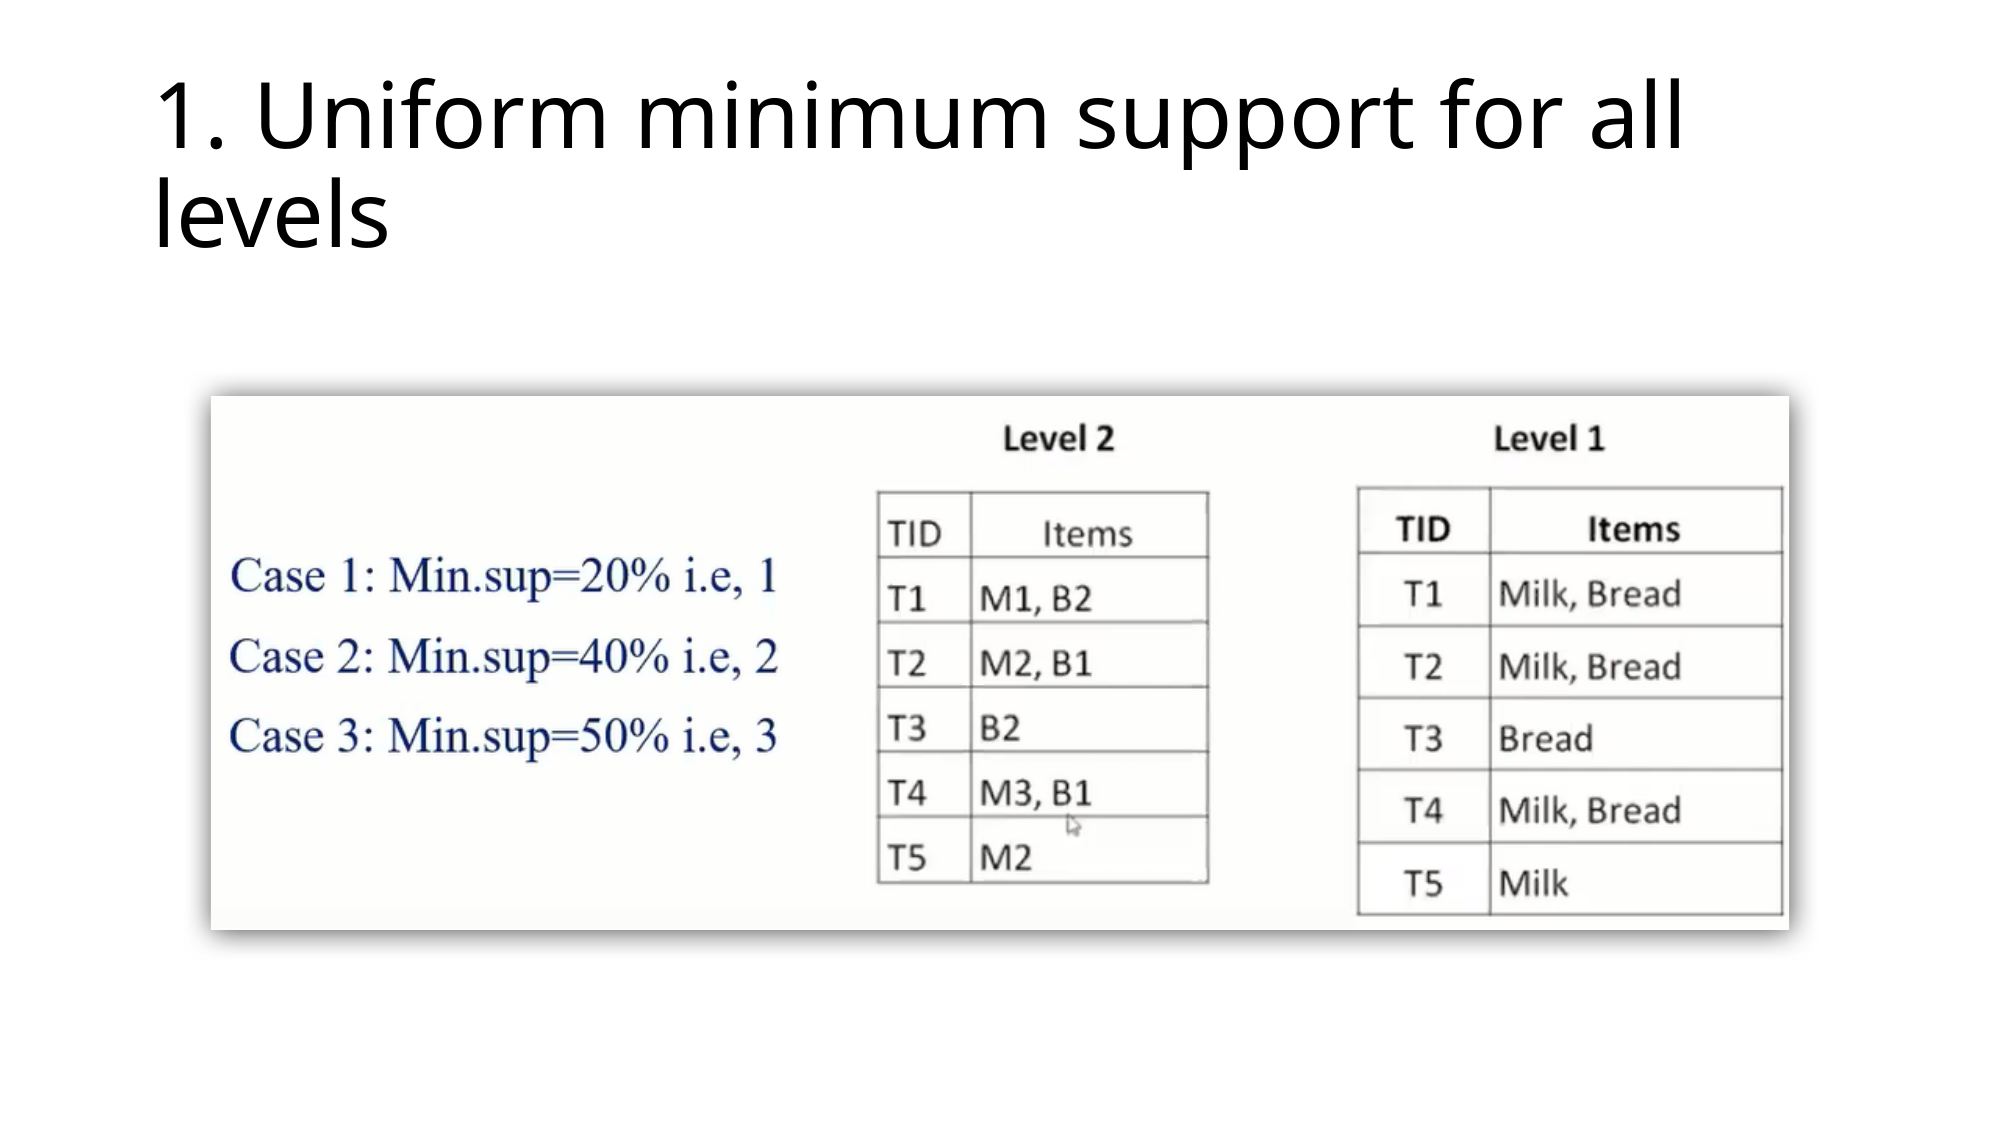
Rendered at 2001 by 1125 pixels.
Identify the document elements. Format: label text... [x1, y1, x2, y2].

title 1. Uniform minimum support for all levels [137, 59, 1863, 278]
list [210, 396, 1790, 930]
